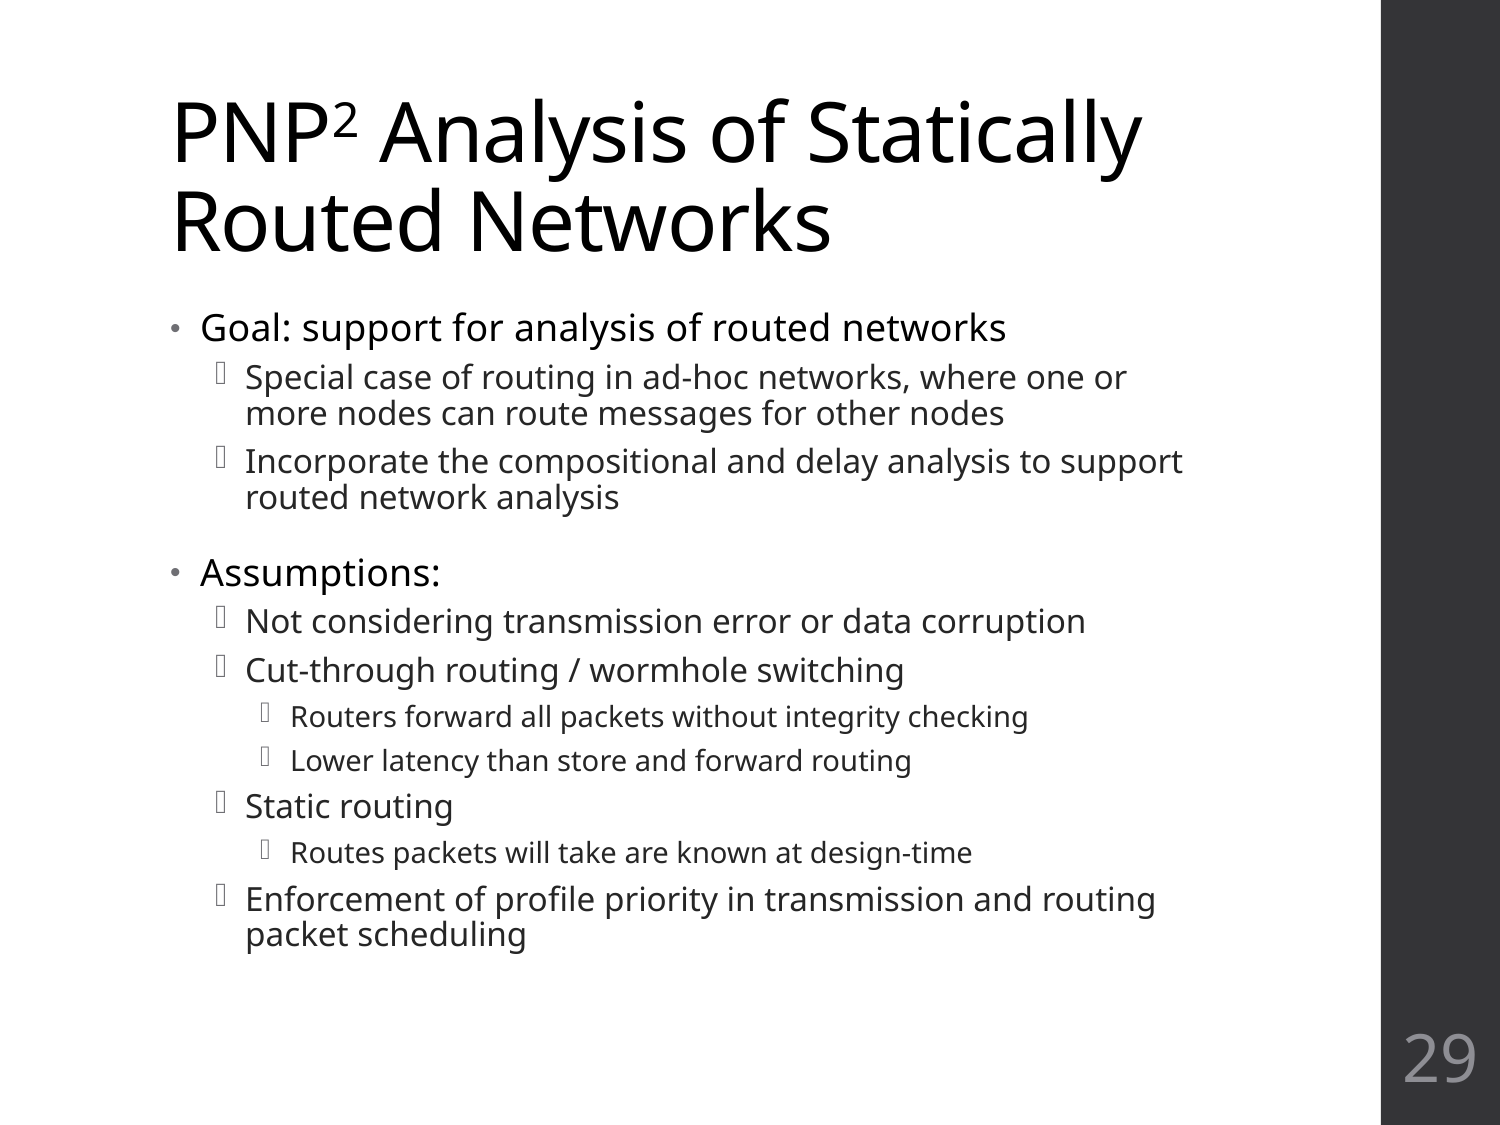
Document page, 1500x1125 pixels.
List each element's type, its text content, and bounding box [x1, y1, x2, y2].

slide_number 29 [1384, 1012, 1498, 1110]
title PNP2 Analysis of Statically Routed Networks [155, 60, 1348, 278]
list Goal: support for analysis of routed networks Special case of routing in ad-hoc networks, where one or more nodes can route messages for other nodes Incorporate the compositional and delay analysis to support routed network analysis Assumptions: Not considering transmission error or data corruption Cut-through routing / wormhole switching Routers forward all packets without integrity checking Lower latency than store and forward routing Static routing Routes packets will take are known at design-time Enforcement of profile priority in transmission and routing packet scheduling [155, 299, 1213, 1014]
